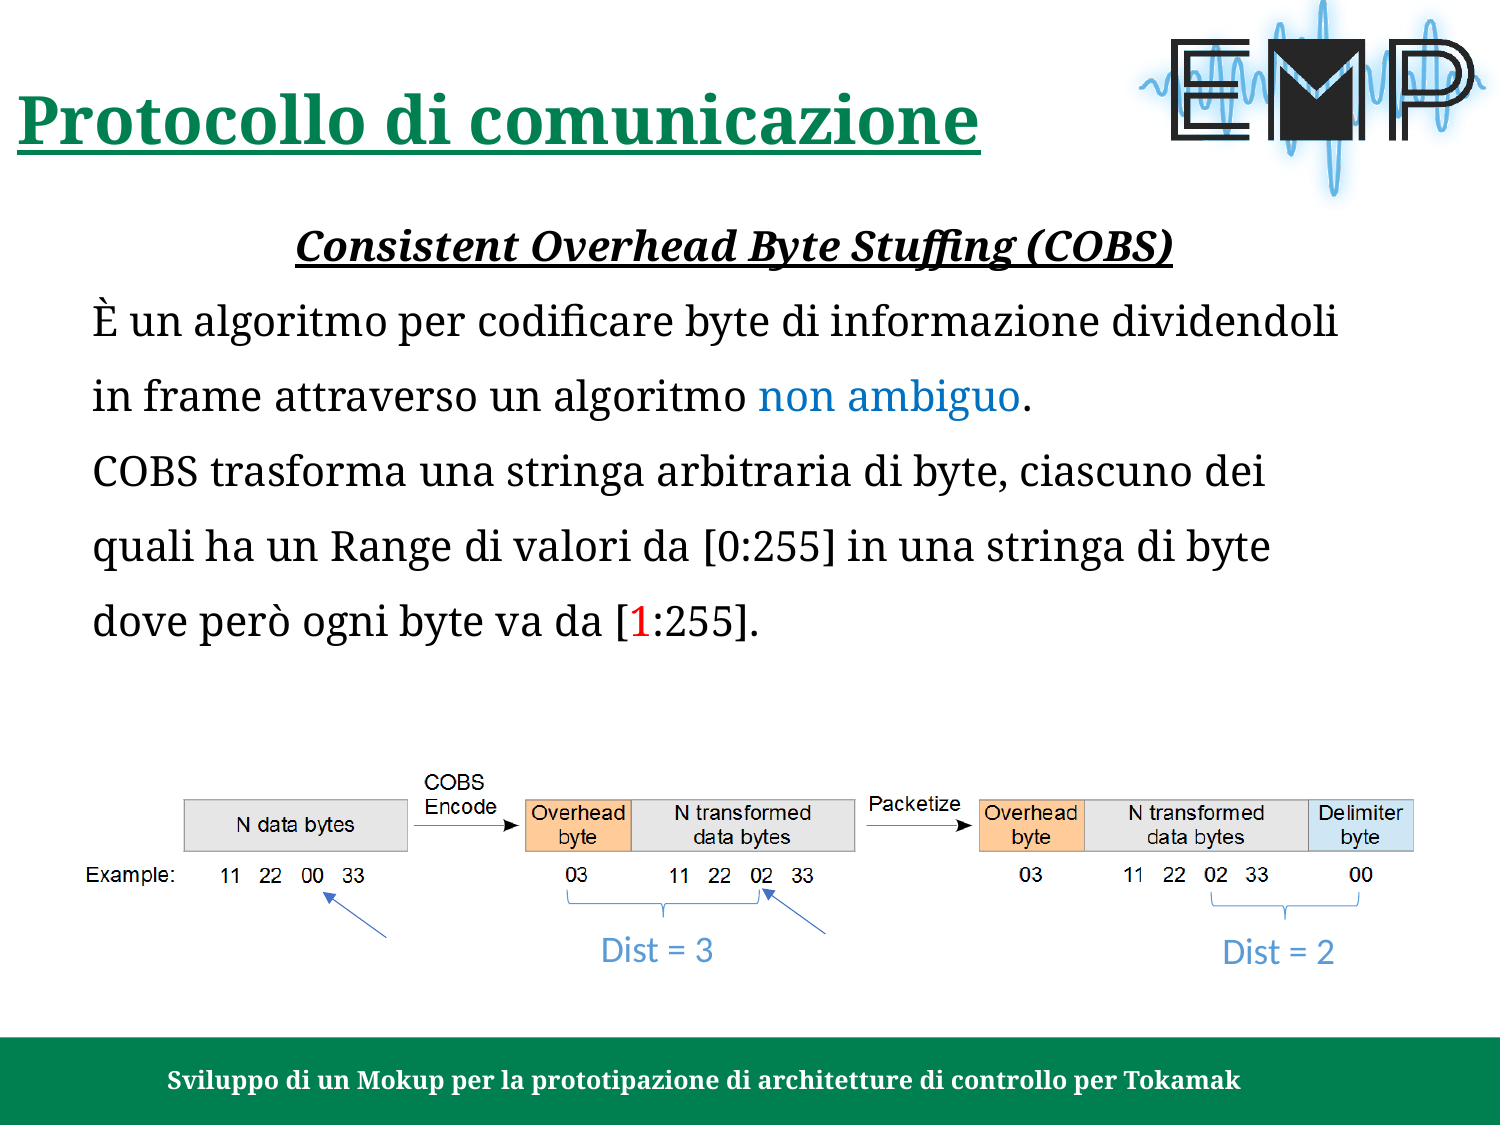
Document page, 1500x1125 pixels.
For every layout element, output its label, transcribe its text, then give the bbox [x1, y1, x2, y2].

text_box 15/10/2021 Sviluppo di un Mokup per la prototipazione di architetture di controllo per Tokamak Pagina 69 [0, 1037, 1500, 1125]
text_box Protocollo di comunicazione [2, 70, 997, 166]
text_box Consistent Overhead Byte Stuffing (COBS) È un algoritmo per codificare byte di informazione dividendoli in frame attraverso un algoritmo non ambiguo. COBS trasforma una stringa arbitraria di byte, ciascuno dei quali ha un Range di valori da [0:255] in una stringa di byte dove però ogni byte va da [1:255]. [78, 187, 1390, 727]
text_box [86, 774, 1414, 981]
picture [1123, 0, 1500, 216]
